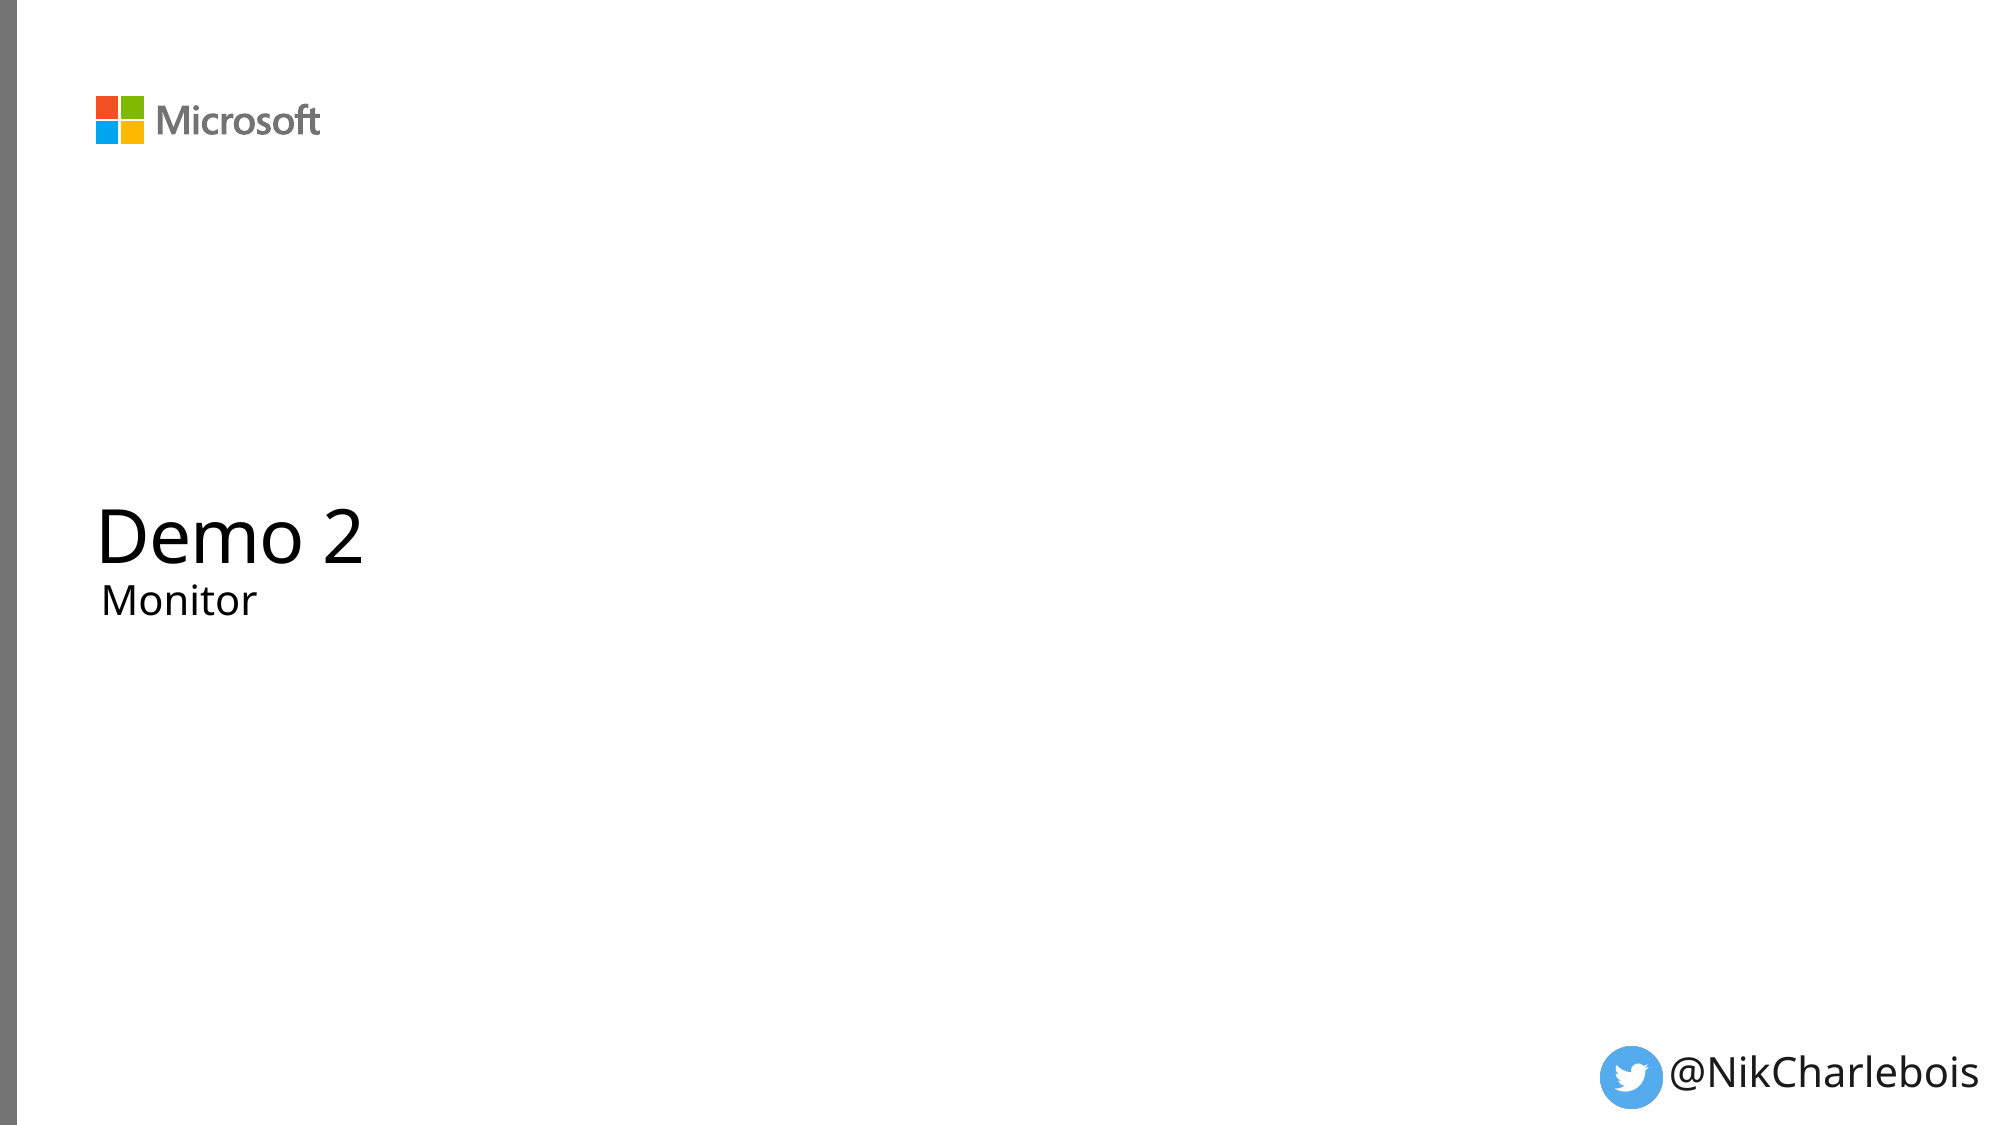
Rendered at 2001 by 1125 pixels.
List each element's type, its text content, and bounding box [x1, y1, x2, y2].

title Demo 2 [95, 488, 1596, 580]
picture [1600, 1045, 1663, 1109]
picture [0, 0, 17, 1125]
list Monitor [100, 579, 1601, 631]
text_box @NikCharlebois [1668, 1046, 1995, 1097]
